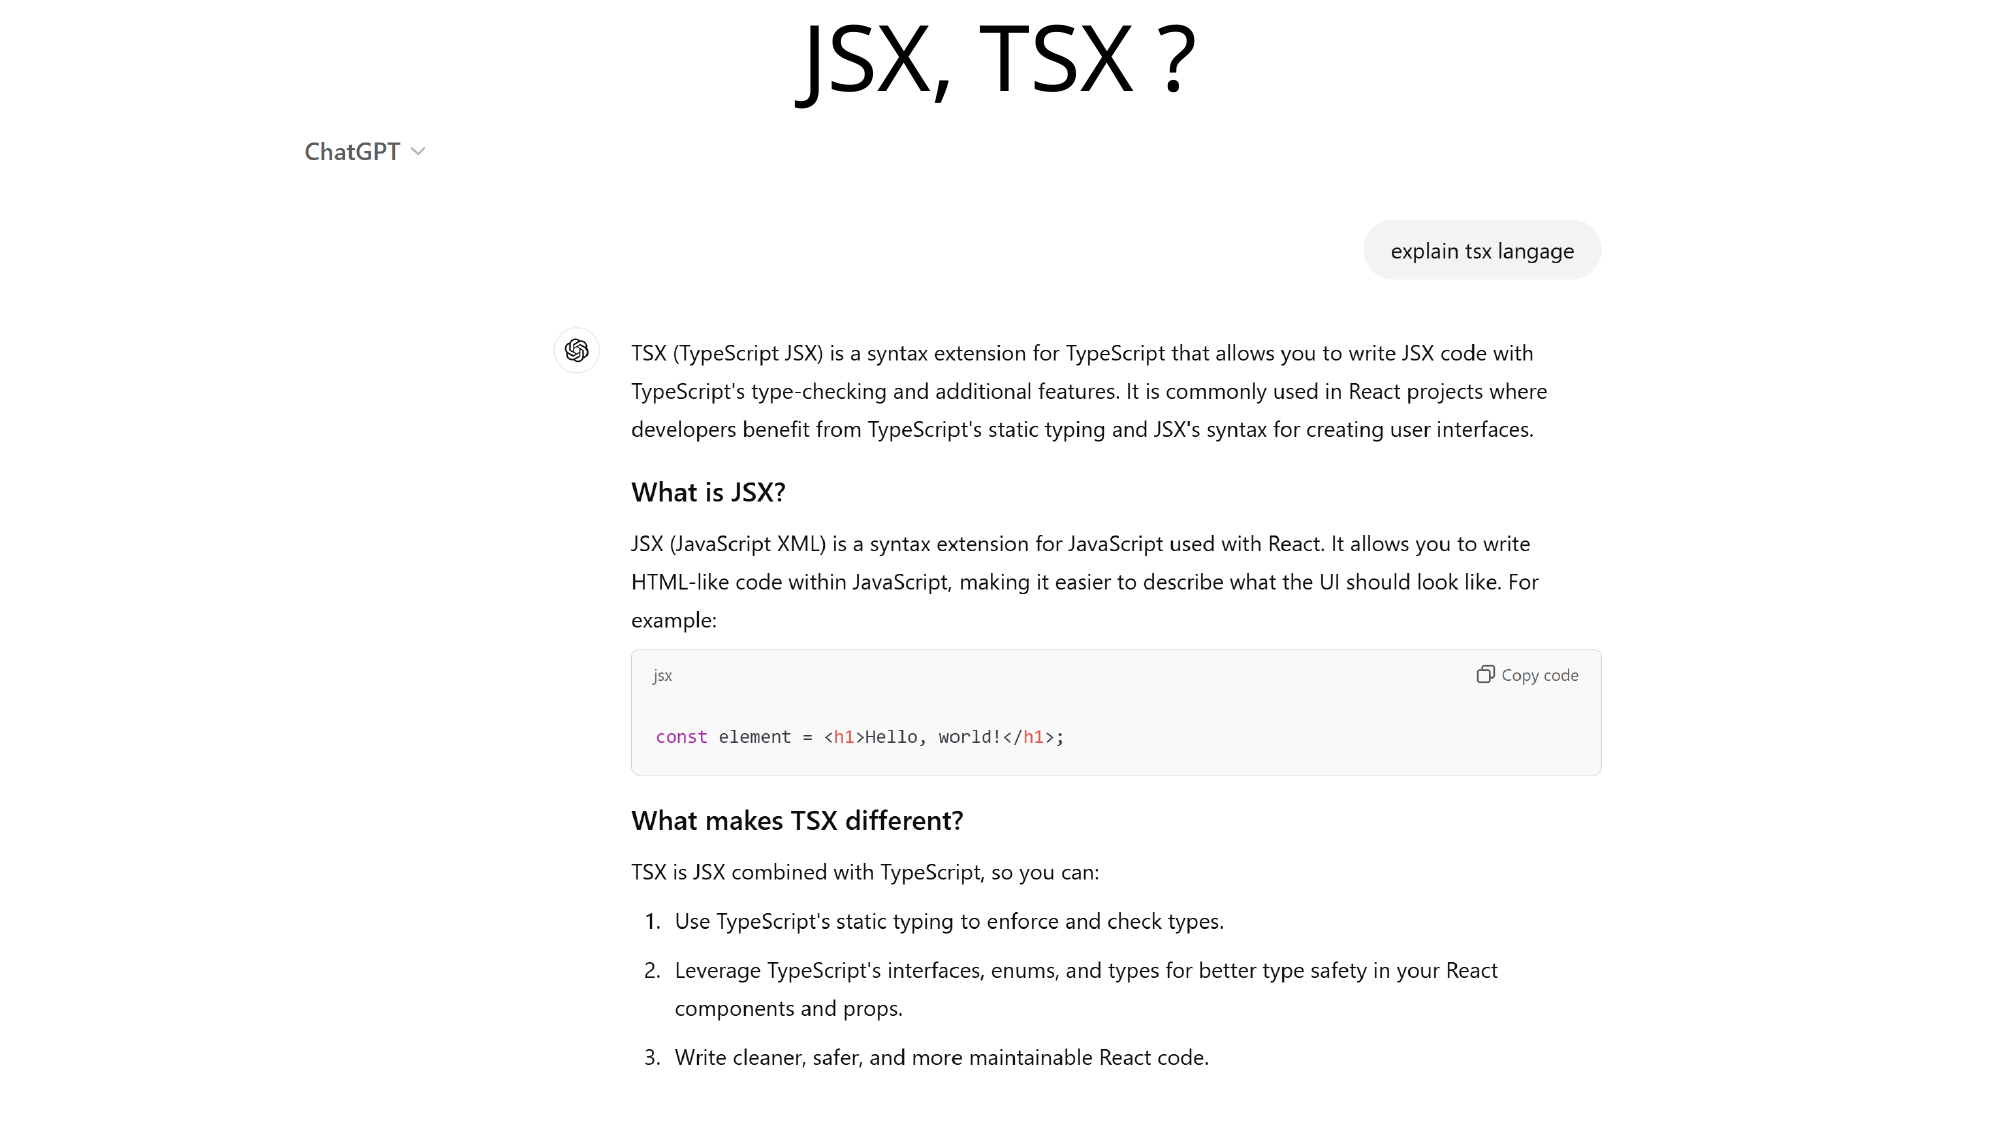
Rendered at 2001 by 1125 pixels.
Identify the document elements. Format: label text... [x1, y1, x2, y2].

title JSX, TSX ? [137, 5, 1863, 118]
picture [287, 130, 1615, 1085]
